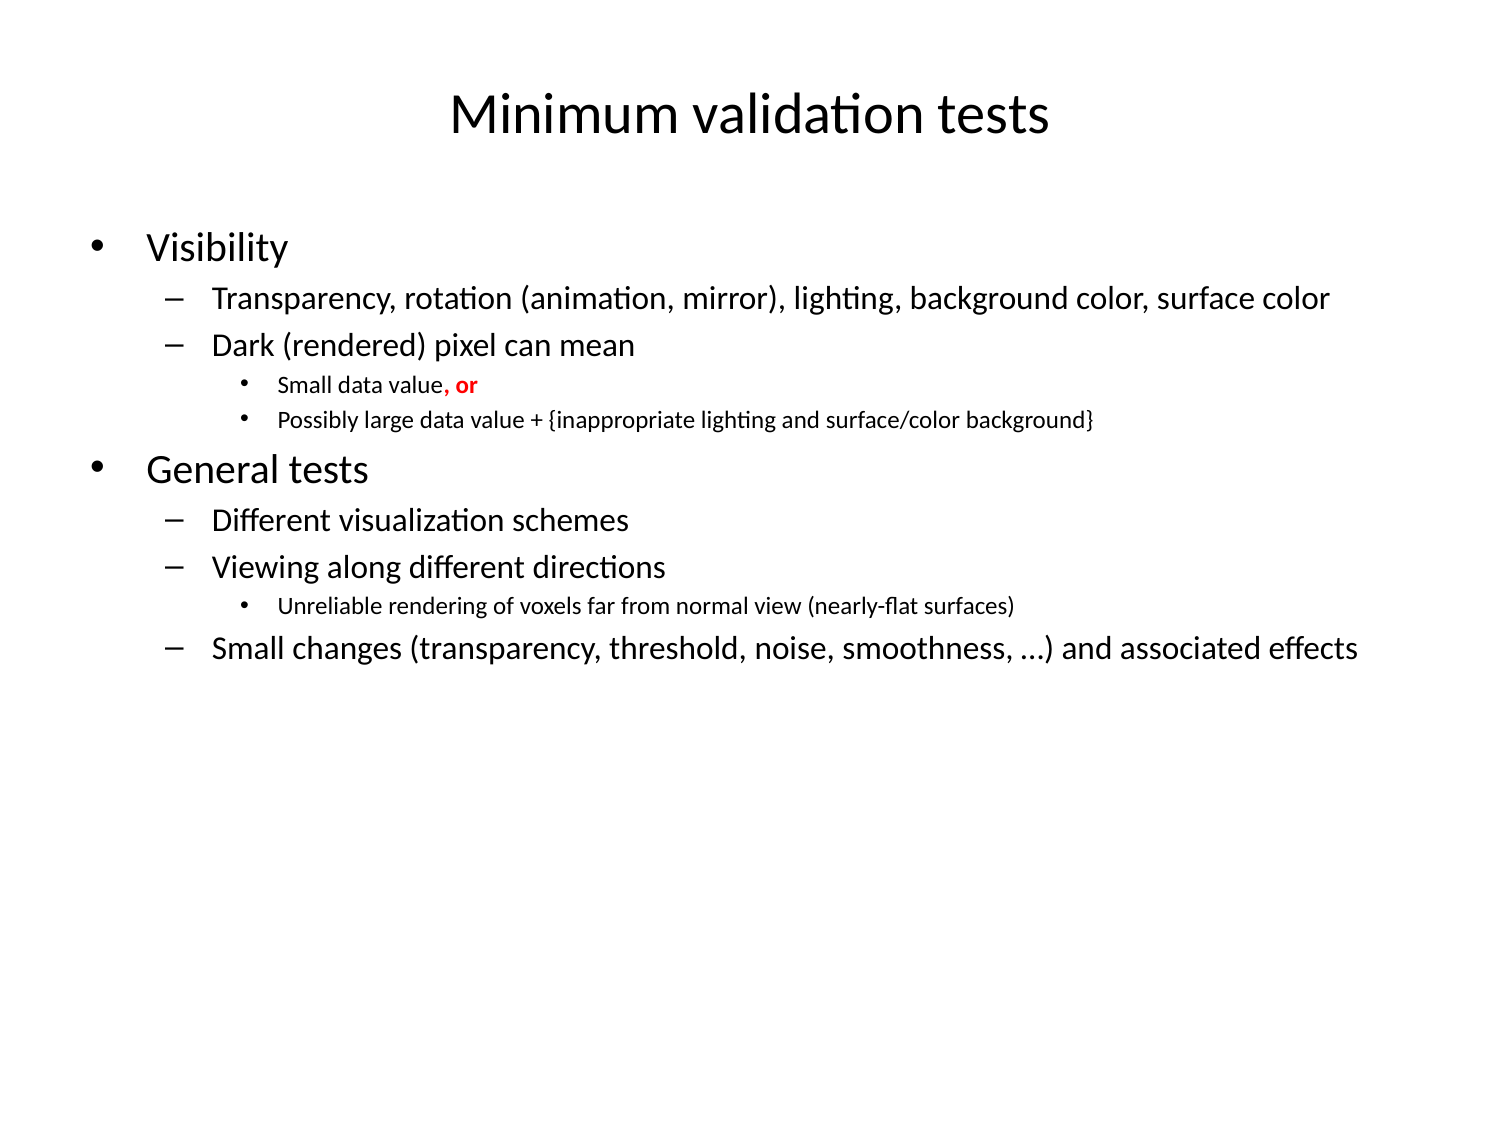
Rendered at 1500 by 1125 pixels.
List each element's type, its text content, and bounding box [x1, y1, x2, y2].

list Visibility Transparency, rotation (animation, mirror), lighting, background color, surface color Dark (rendered) pixel can mean Small data value, or Possibly large data value + {inappropriate lighting and surface/color background} General tests Different visualization schemes Viewing along different directions Unreliable rendering of voxels far from normal view (nearly-flat surfaces) Small changes (transparency, threshold, noise, smoothness, …) and associated effects [75, 212, 1425, 955]
title Minimum validation tests [75, 45, 1425, 175]
